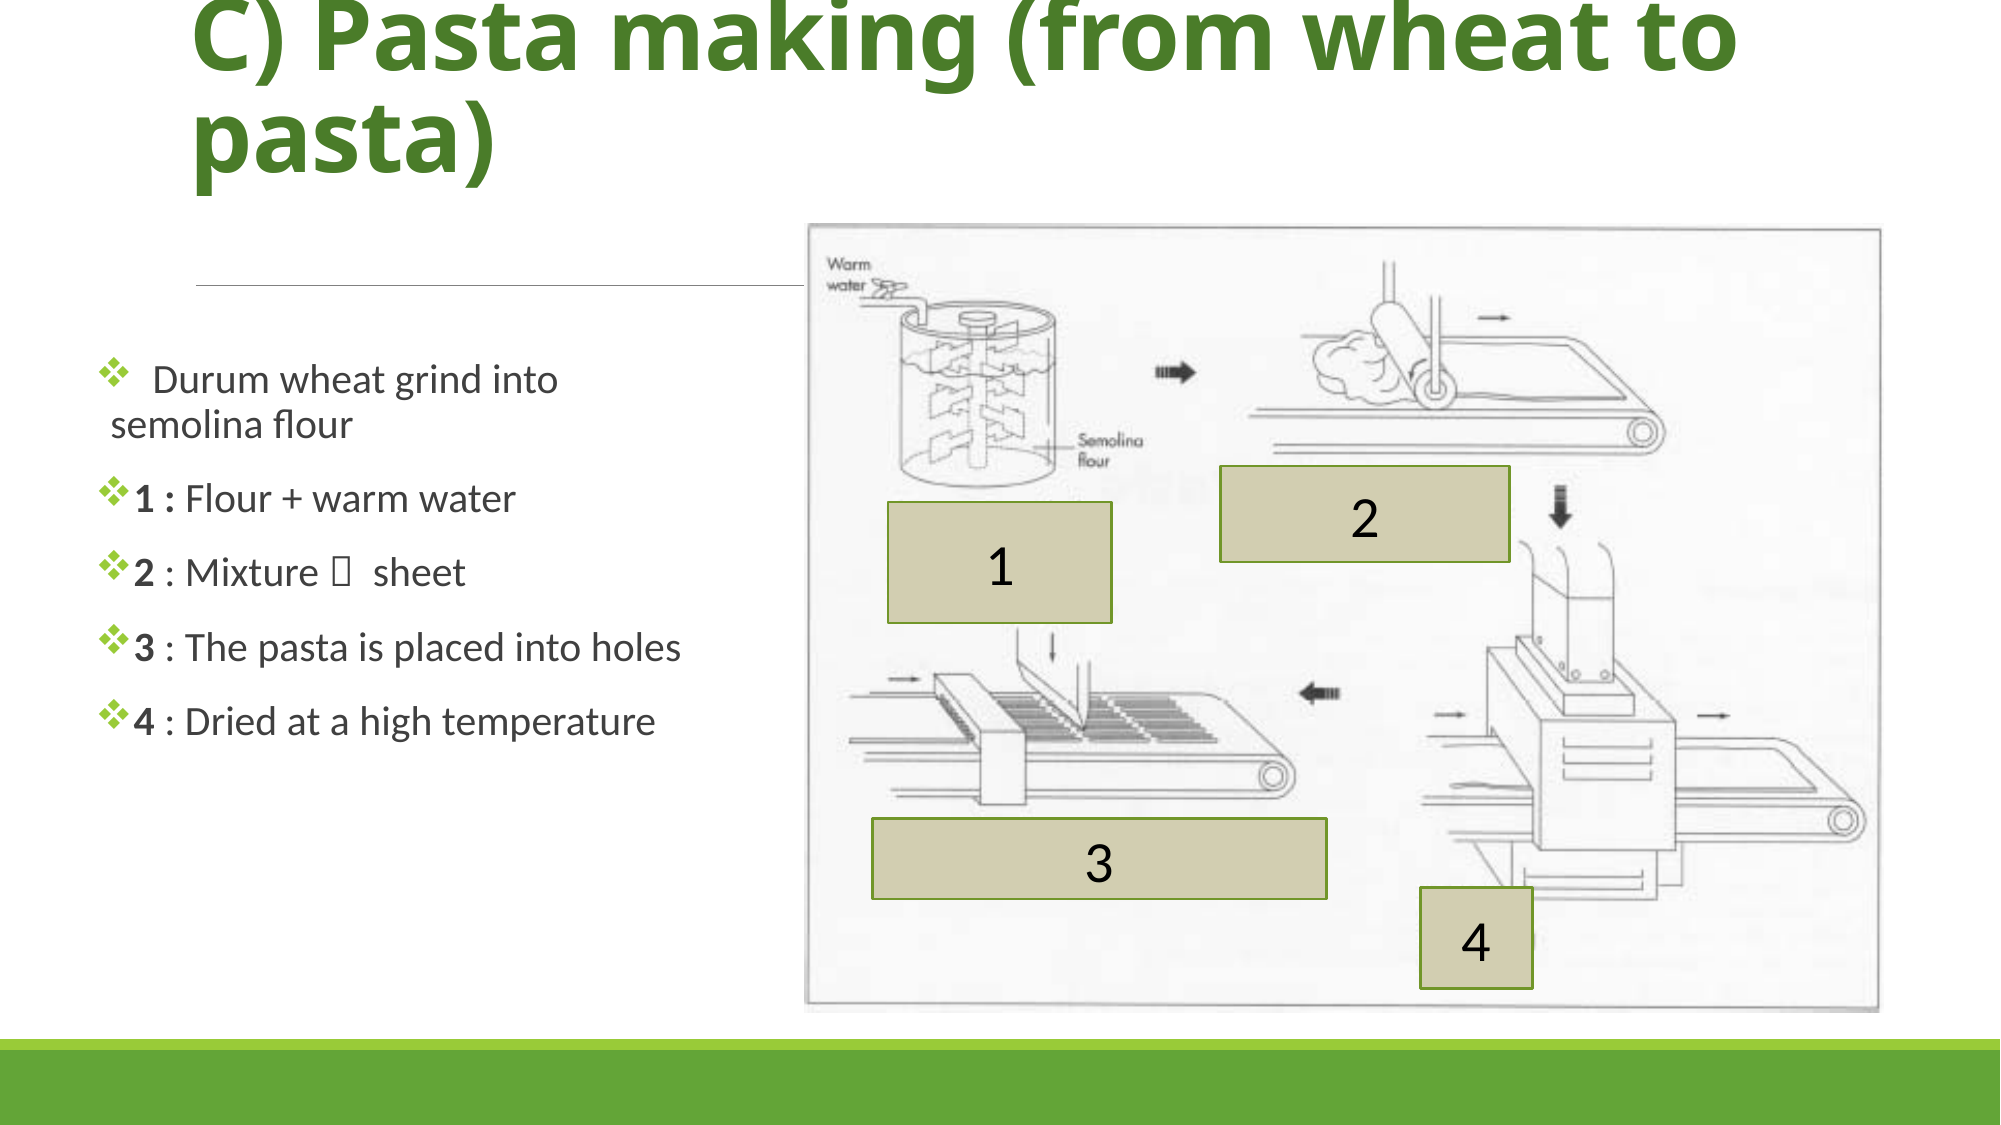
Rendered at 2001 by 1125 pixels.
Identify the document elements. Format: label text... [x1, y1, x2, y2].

picture [804, 222, 1884, 1013]
list Durum wheat grind into semolina flour 1 : Flour + warm water 2 : Mixture  sheet 3 : The pasta is placed into holes 4 : Dried at a high temperature [95, 350, 711, 879]
title C) Pasta making (from wheat to pasta) [174, 57, 1825, 201]
